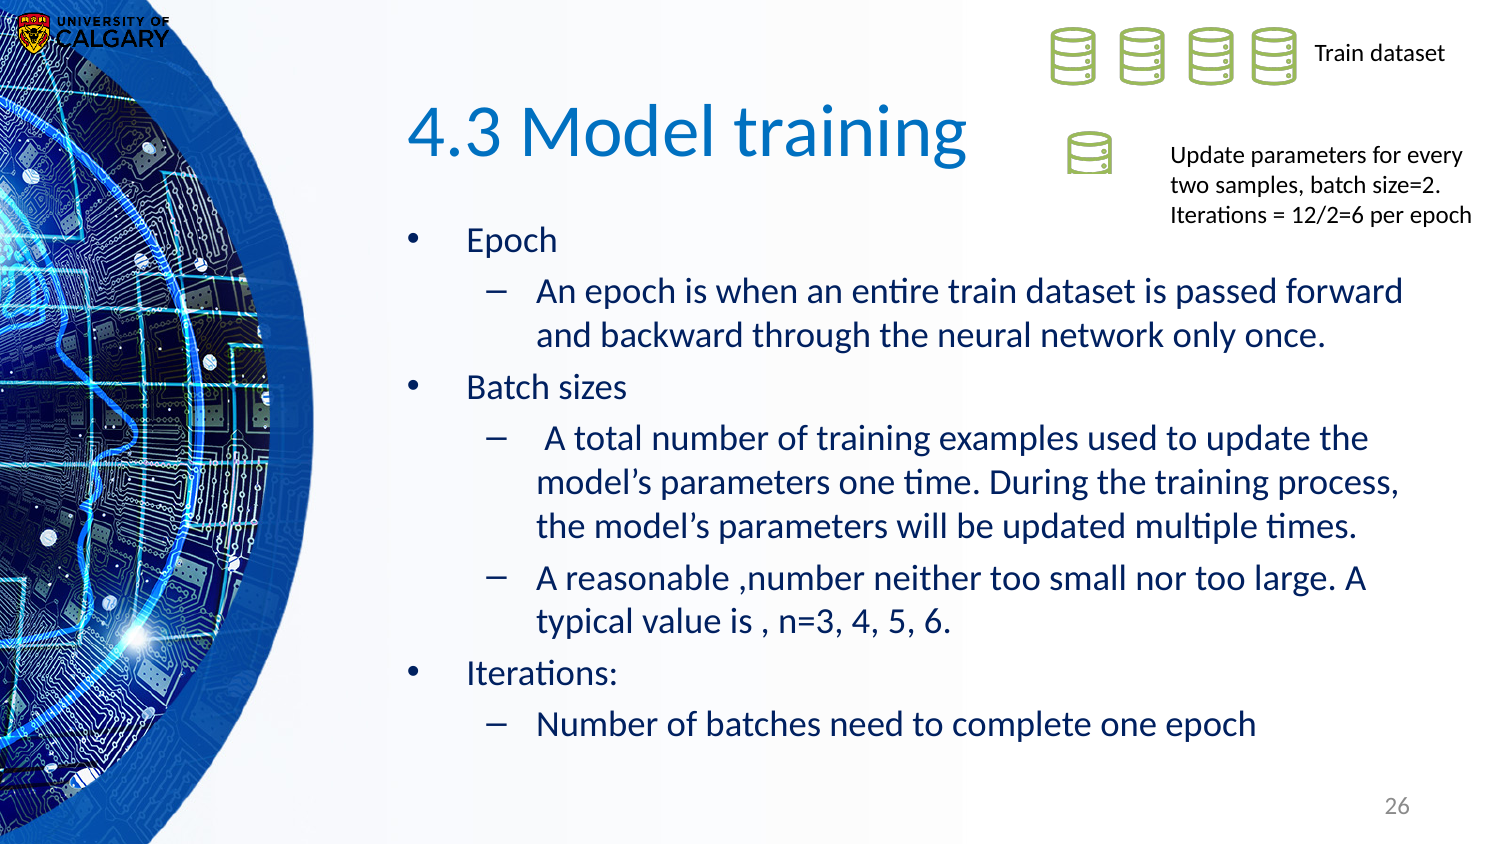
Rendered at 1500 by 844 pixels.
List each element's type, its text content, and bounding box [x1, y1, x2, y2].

slide_number 26 [1074, 782, 1425, 827]
title 4.3 Model training [392, 66, 1424, 186]
text_box Update parameters for every two samples, batch size=2. Iterations = 12/2=6 per epoch [1155, 131, 1500, 236]
picture [1054, 125, 1125, 175]
text_box Train dataset [1315, 29, 1461, 74]
picture [0, 0, 1500, 844]
